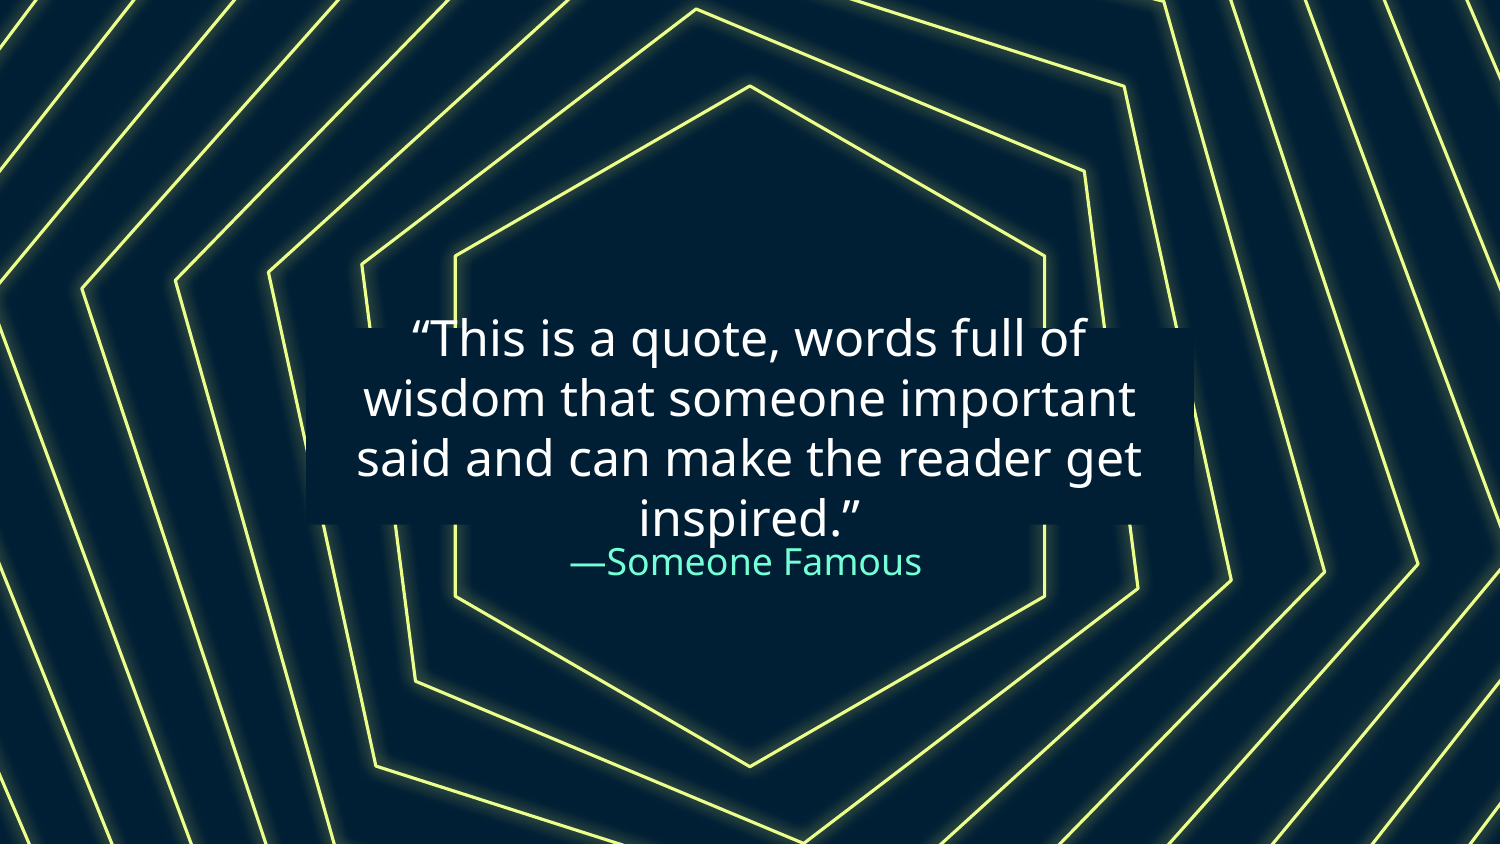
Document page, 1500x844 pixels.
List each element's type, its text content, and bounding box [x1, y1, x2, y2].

title “This is a quote, words full of wisdom that someone important said and can make the reader get inspired.” [306, 328, 1194, 525]
title —Someone Famous [537, 526, 964, 593]
